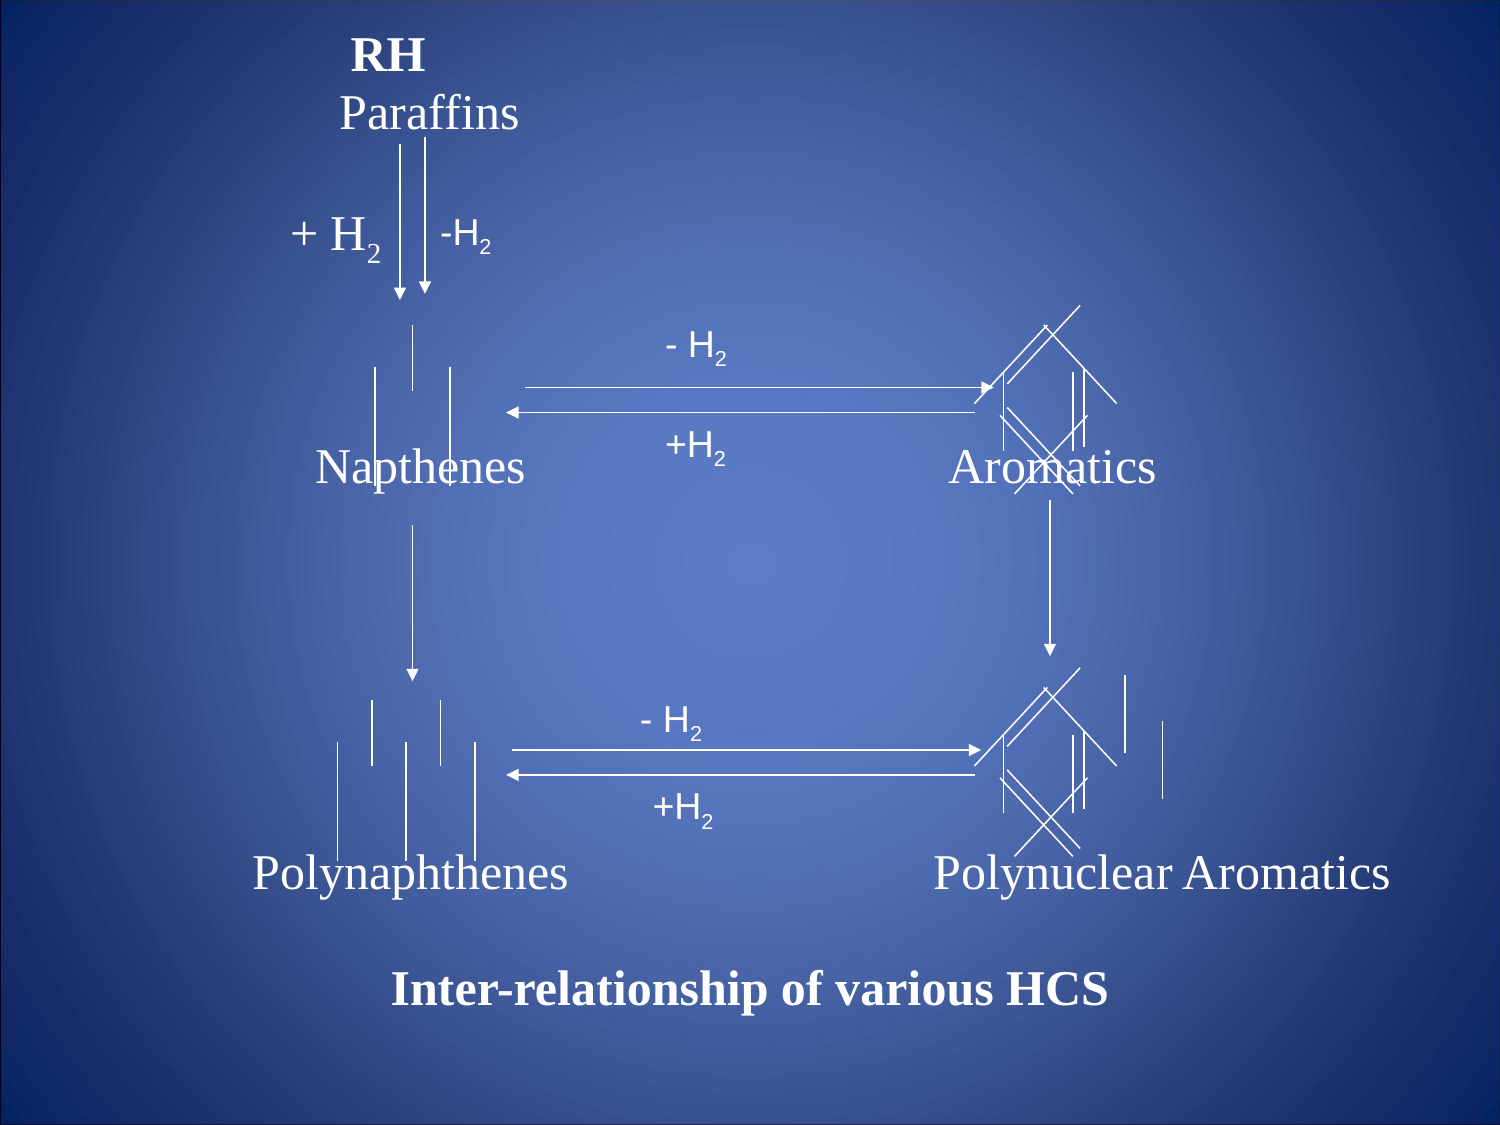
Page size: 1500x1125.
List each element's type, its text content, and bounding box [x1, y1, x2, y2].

list RH Paraffins + H2 Napthenes Aromatics Polynaphthenes Polynuclear Aromatics Inter-relationship of various HCS [0, 0, 1500, 1125]
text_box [974, 667, 1163, 857]
text_box +H2 [637, 785, 813, 842]
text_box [399, 137, 1051, 776]
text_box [337, 699, 476, 862]
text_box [374, 324, 451, 487]
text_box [974, 305, 1117, 495]
